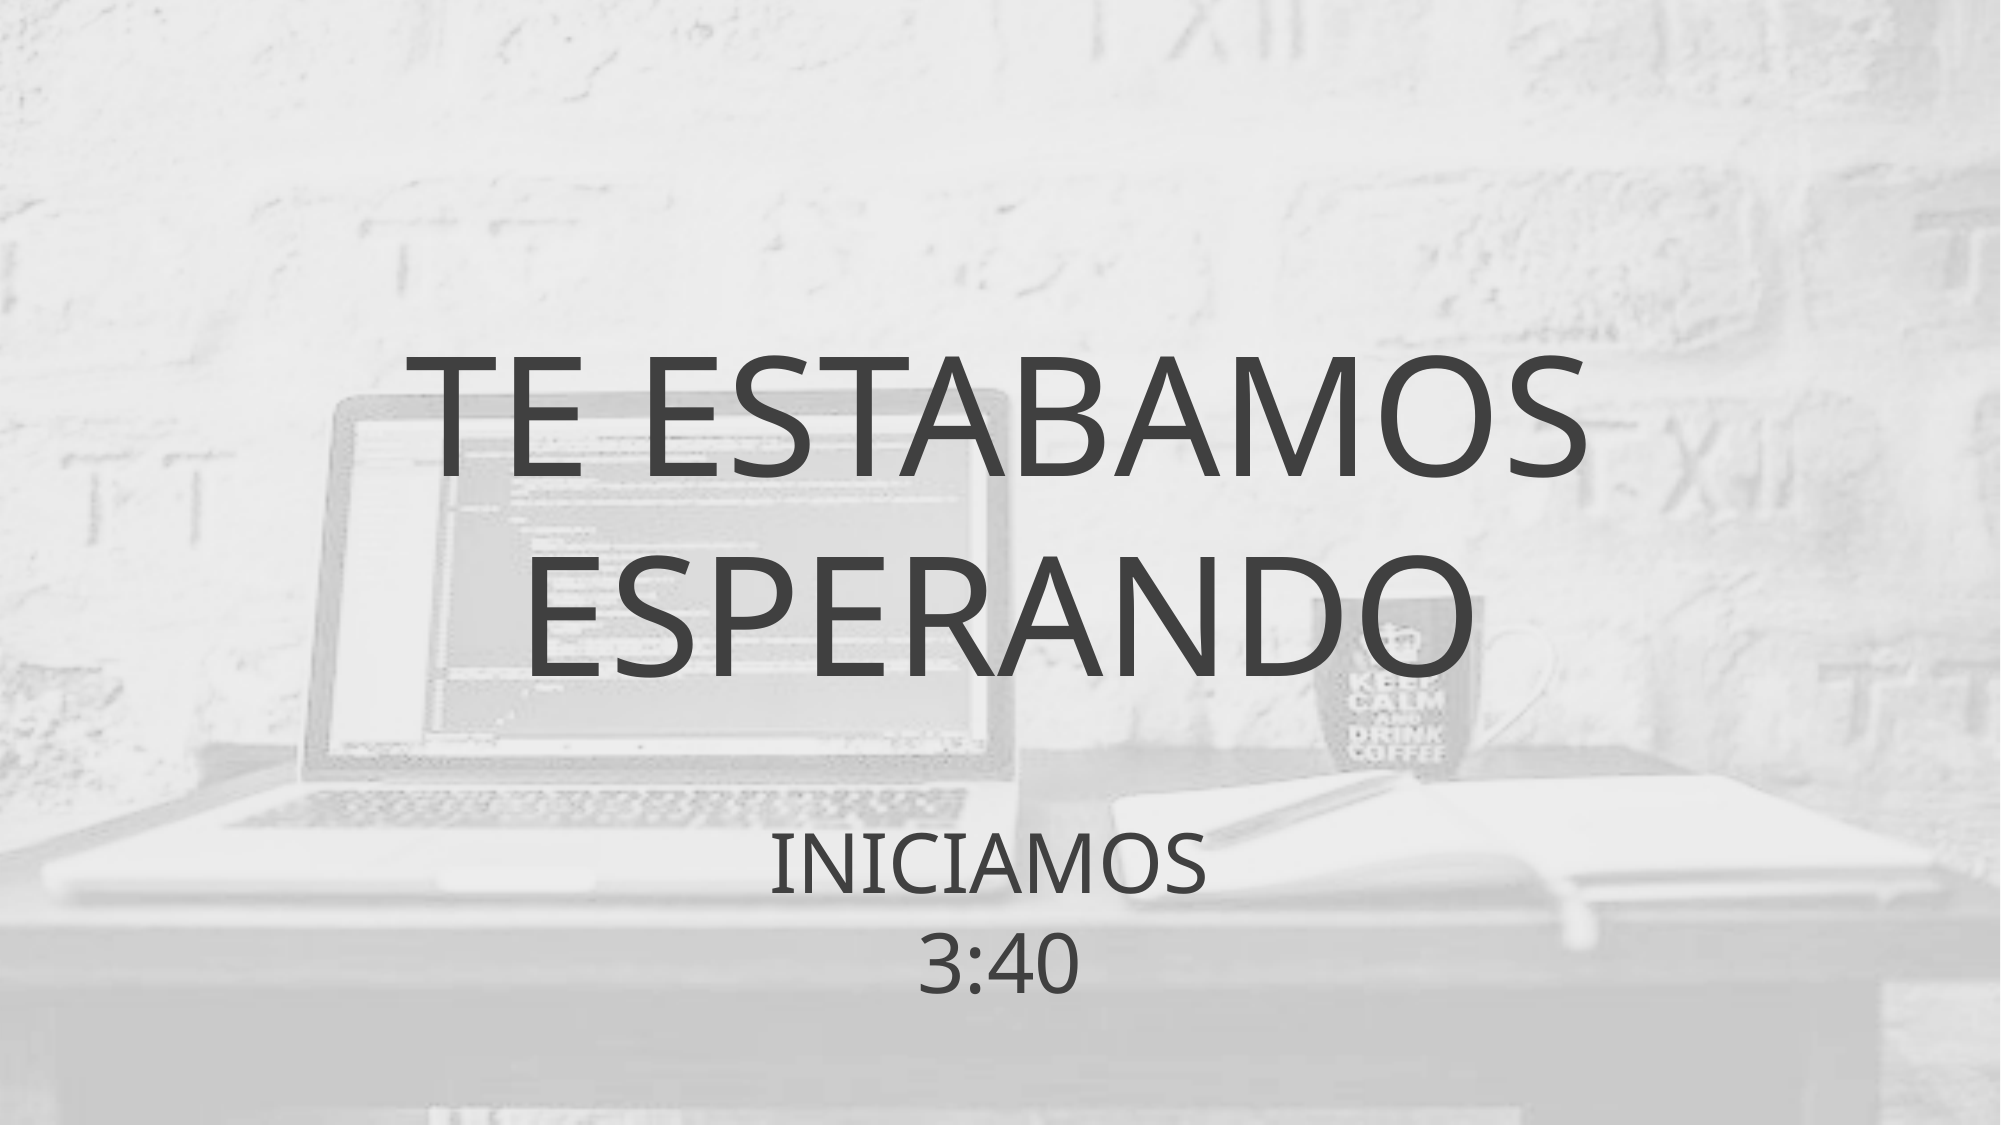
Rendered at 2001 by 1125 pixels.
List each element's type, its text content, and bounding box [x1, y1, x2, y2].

text_box TE ESTABAMOS ESPERANDO INICIAMOS 3:40 [108, 302, 1892, 1018]
picture [0, 0, 2001, 1125]
